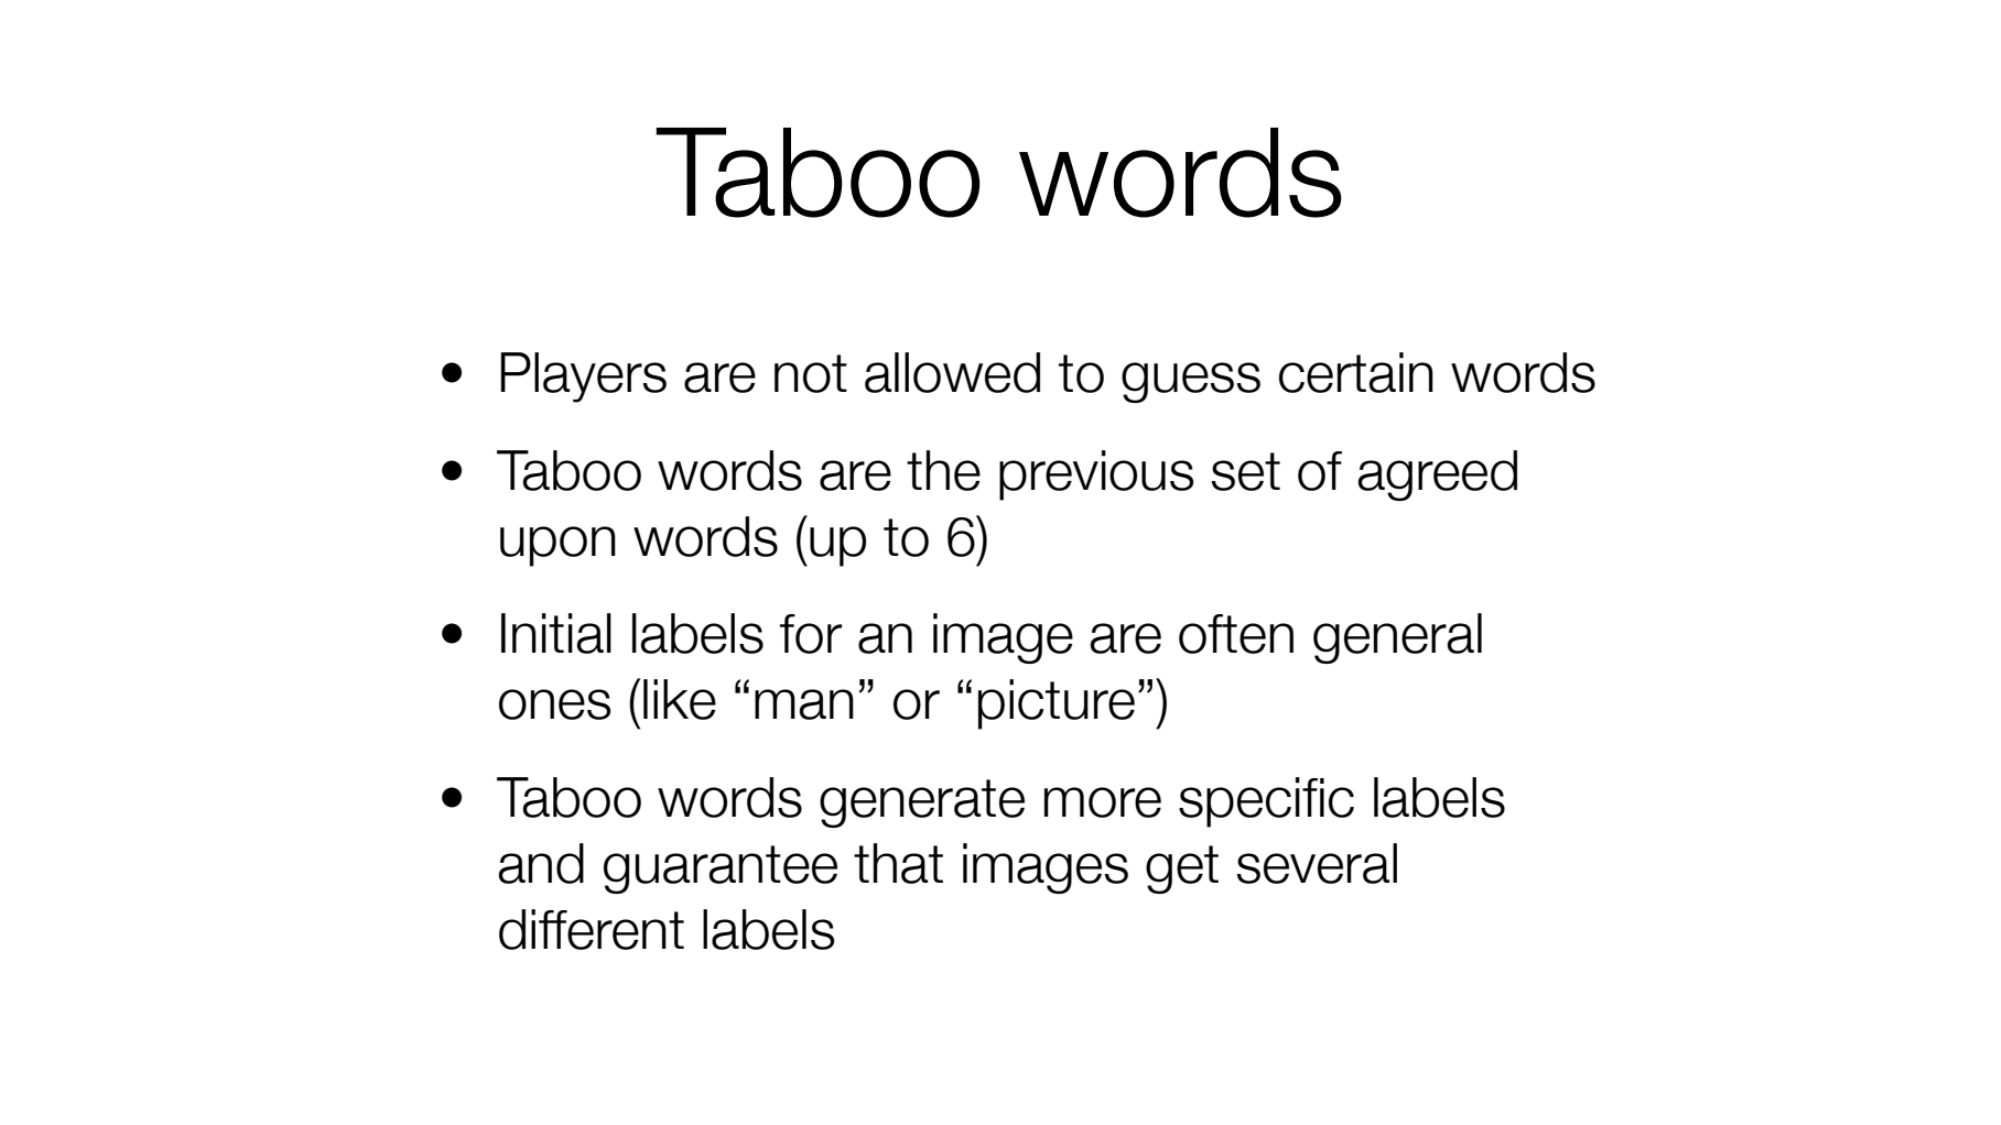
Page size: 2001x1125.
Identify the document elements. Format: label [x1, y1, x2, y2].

picture [249, 0, 1750, 1125]
